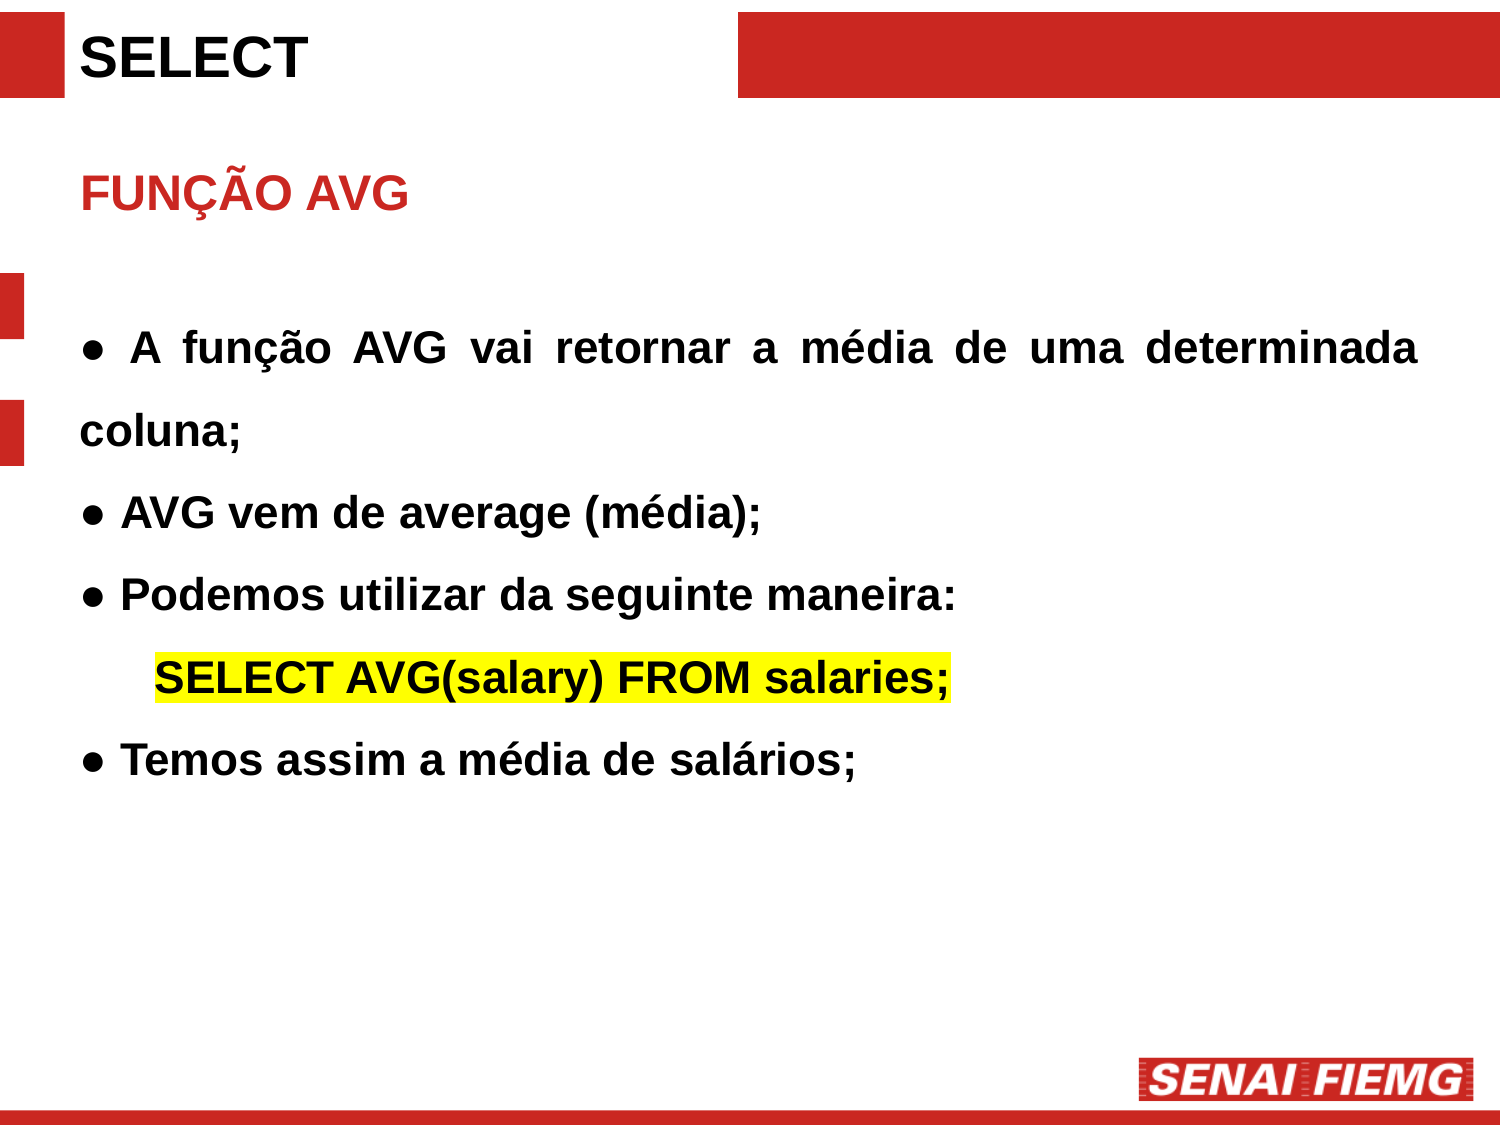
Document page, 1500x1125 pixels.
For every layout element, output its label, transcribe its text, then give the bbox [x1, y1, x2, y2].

text_box [0, 12, 65, 98]
text_box [738, 12, 1500, 98]
text_box [0, 399, 25, 466]
text_box [0, 273, 25, 340]
text_box SELECT [65, 12, 738, 98]
text_box FUNÇÃO AVG [65, 152, 1436, 229]
picture [1131, 1047, 1500, 1125]
text_box [0, 1110, 1126, 1125]
text_box ● A função AVG vai retornar a média de uma determinada coluna; ● AVG vem de average (média); ● Podemos utilizar da seguinte maneira: SELECT AVG(salary) FROM salaries; ● Temos assim a média de salários; [64, 282, 1435, 962]
